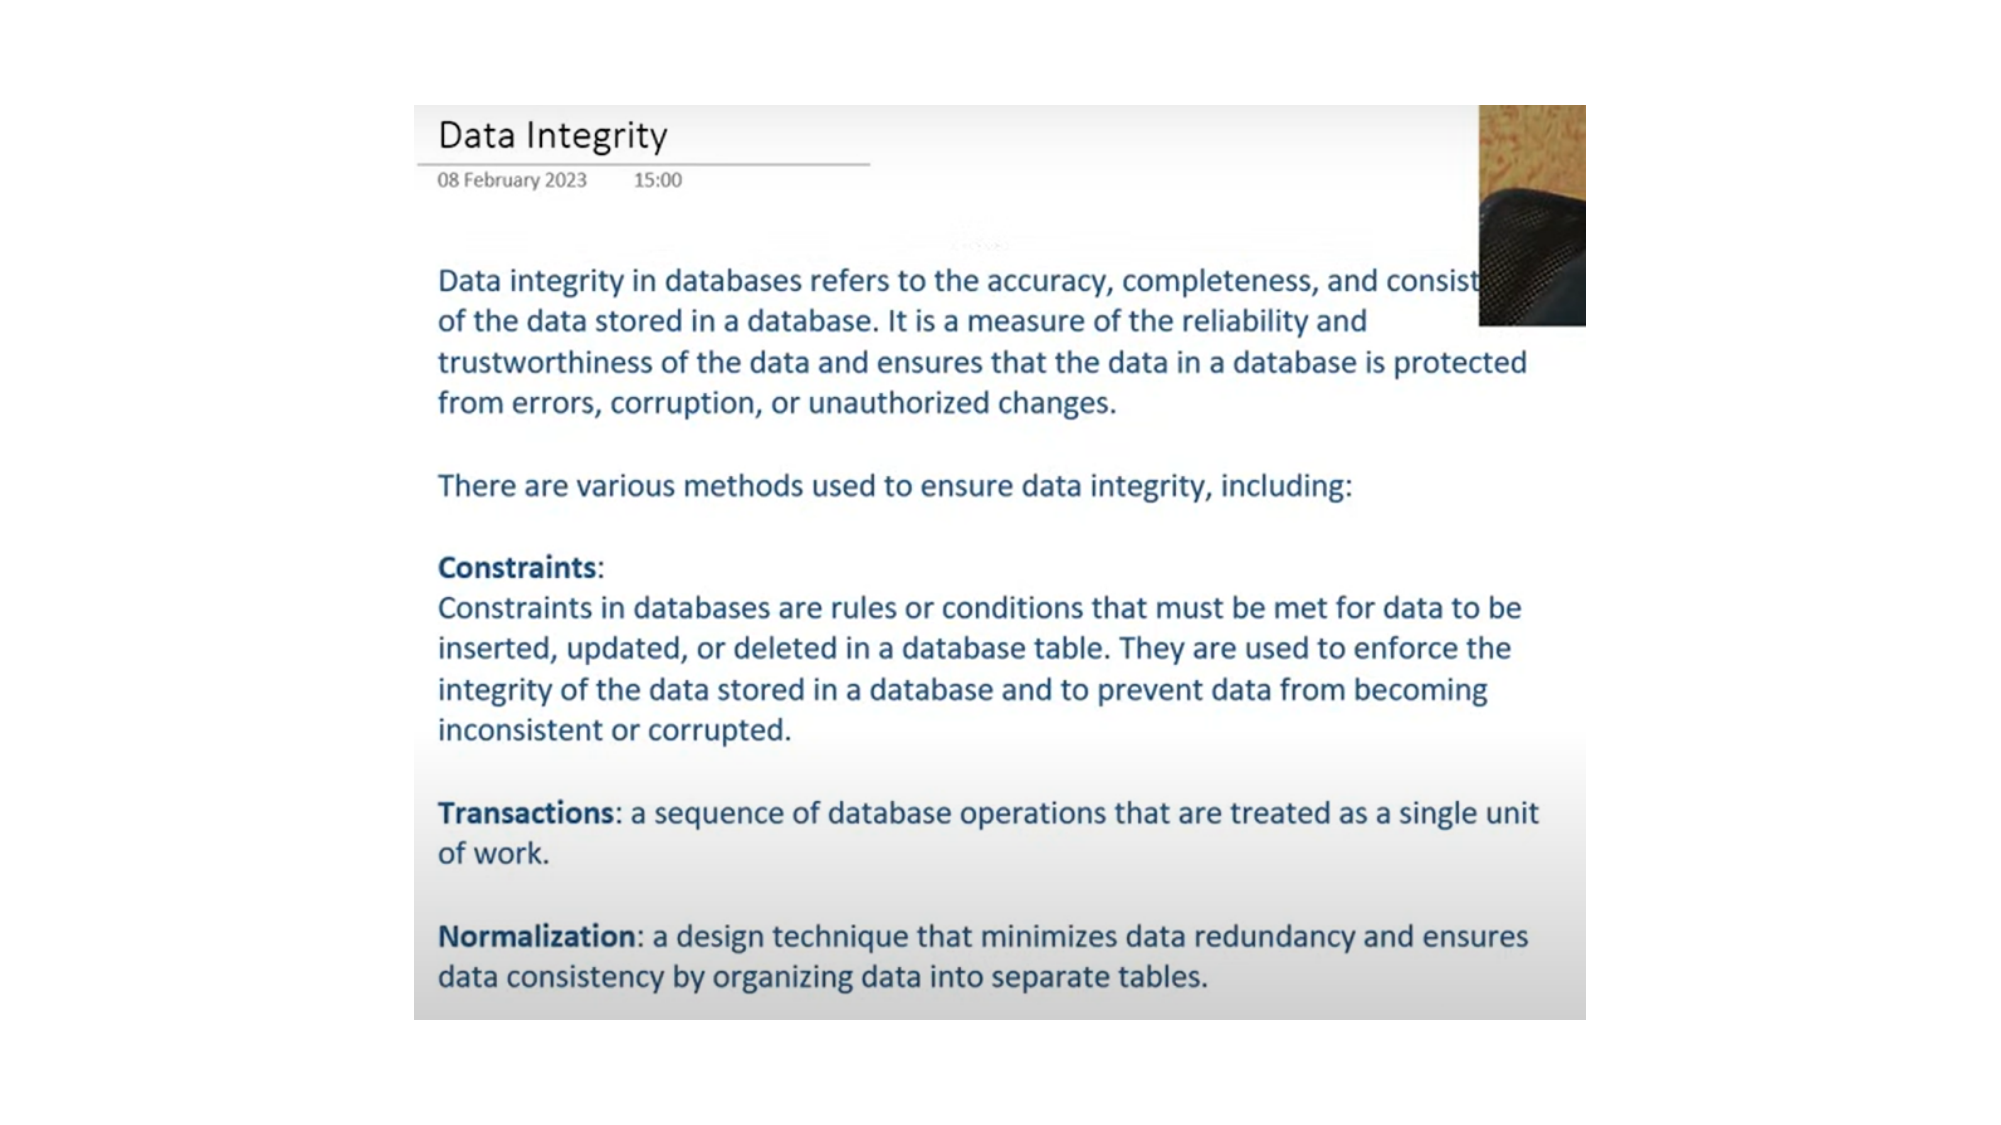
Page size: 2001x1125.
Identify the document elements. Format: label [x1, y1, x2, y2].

picture [414, 105, 1586, 1020]
